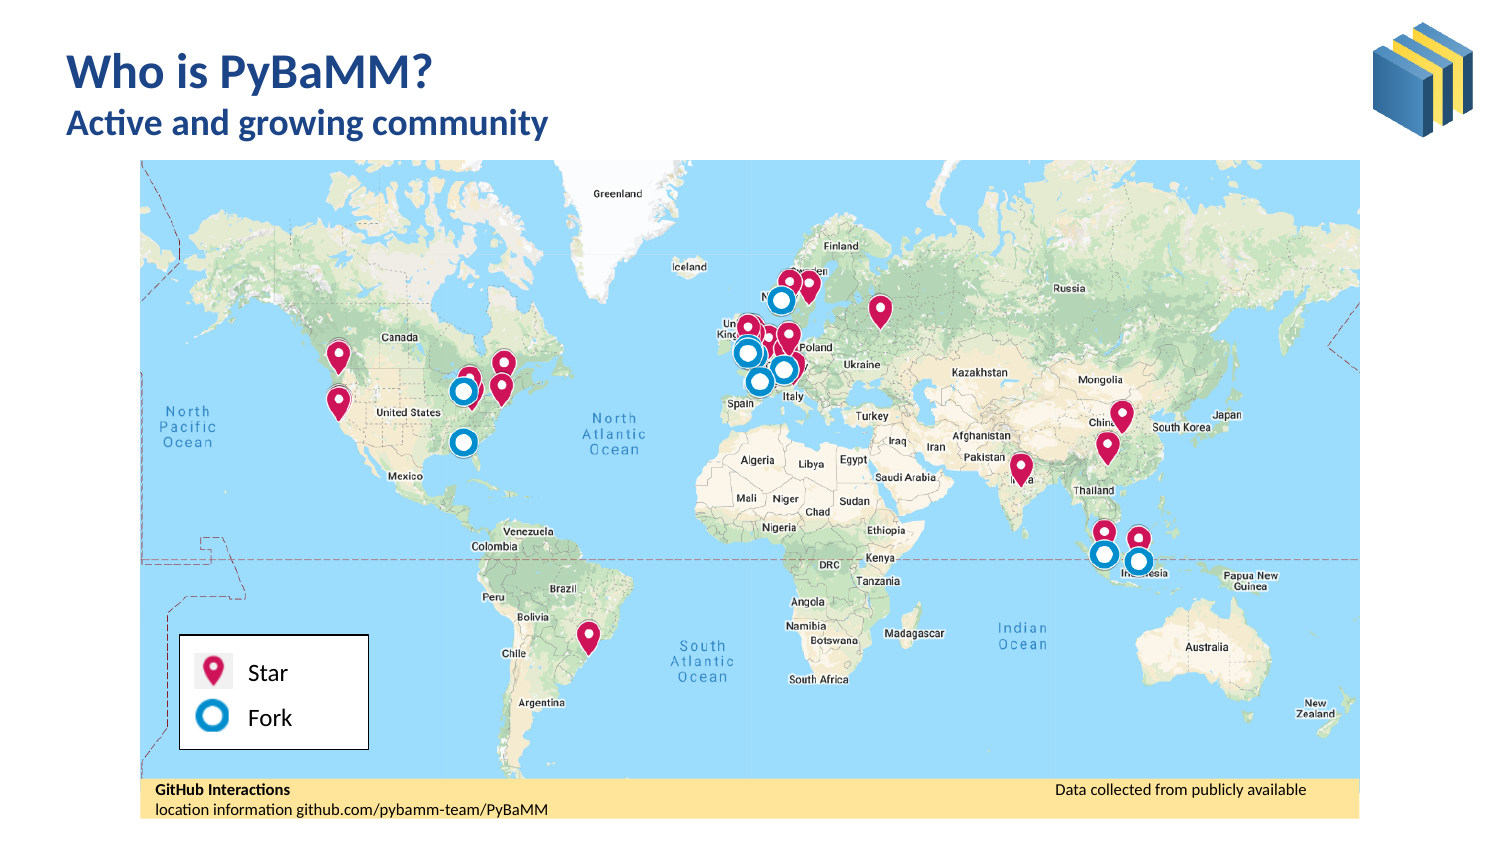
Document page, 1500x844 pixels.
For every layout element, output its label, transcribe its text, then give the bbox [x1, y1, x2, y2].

picture [140, 160, 1360, 794]
text_box GitHub Interactions Data collected from publicly available location information github.com/pybamm-team/PyBaMM [140, 798, 1360, 819]
title Who is PyBaMM? Active and growing community [51, 23, 1369, 117]
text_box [179, 634, 402, 750]
picture [1372, 22, 1473, 138]
